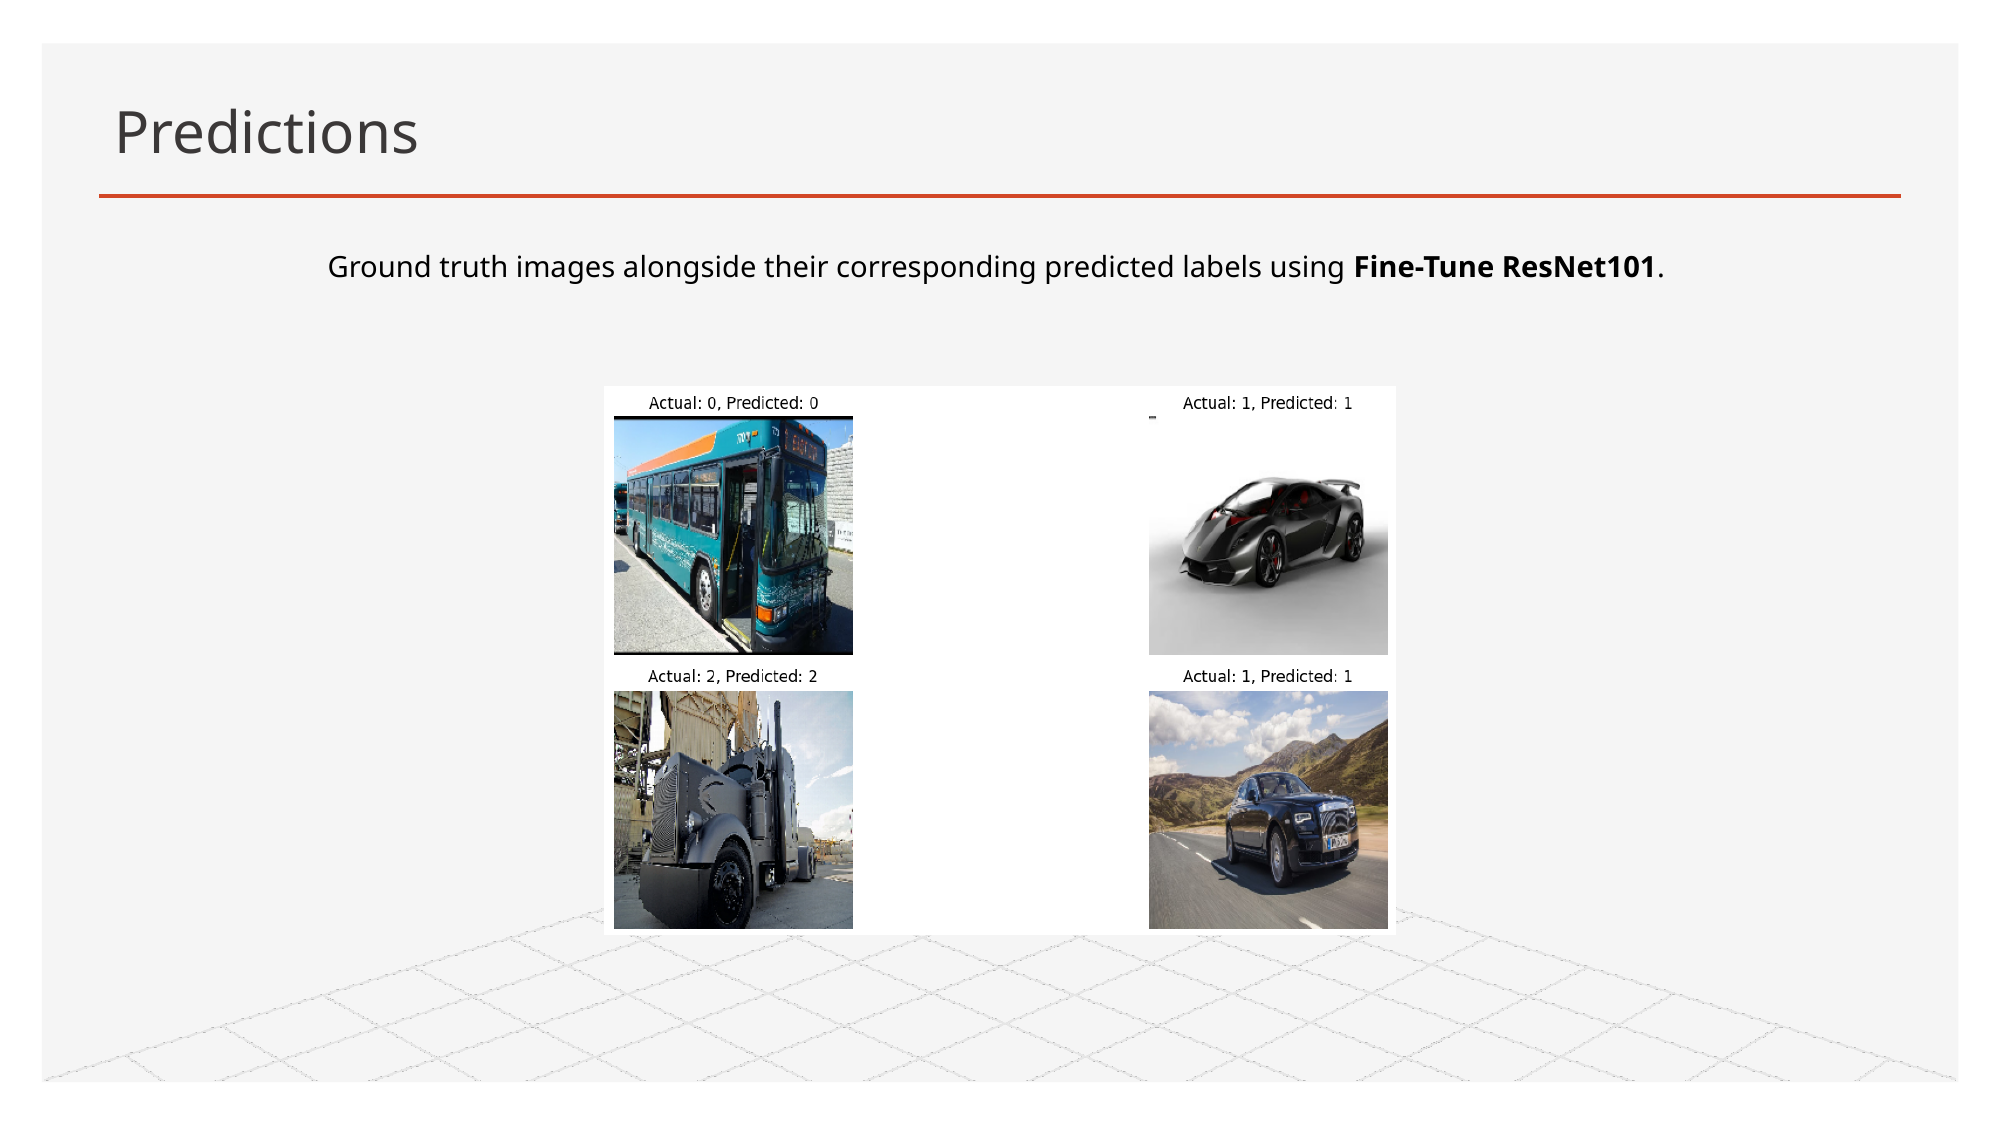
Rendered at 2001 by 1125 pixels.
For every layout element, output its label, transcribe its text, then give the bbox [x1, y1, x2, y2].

title Predictions [99, 73, 1901, 197]
text_box Ground truth images alongside their corresponding predicted labels using Fine-Tune ResNet101. [312, 240, 1688, 291]
picture [44, 386, 1956, 1081]
